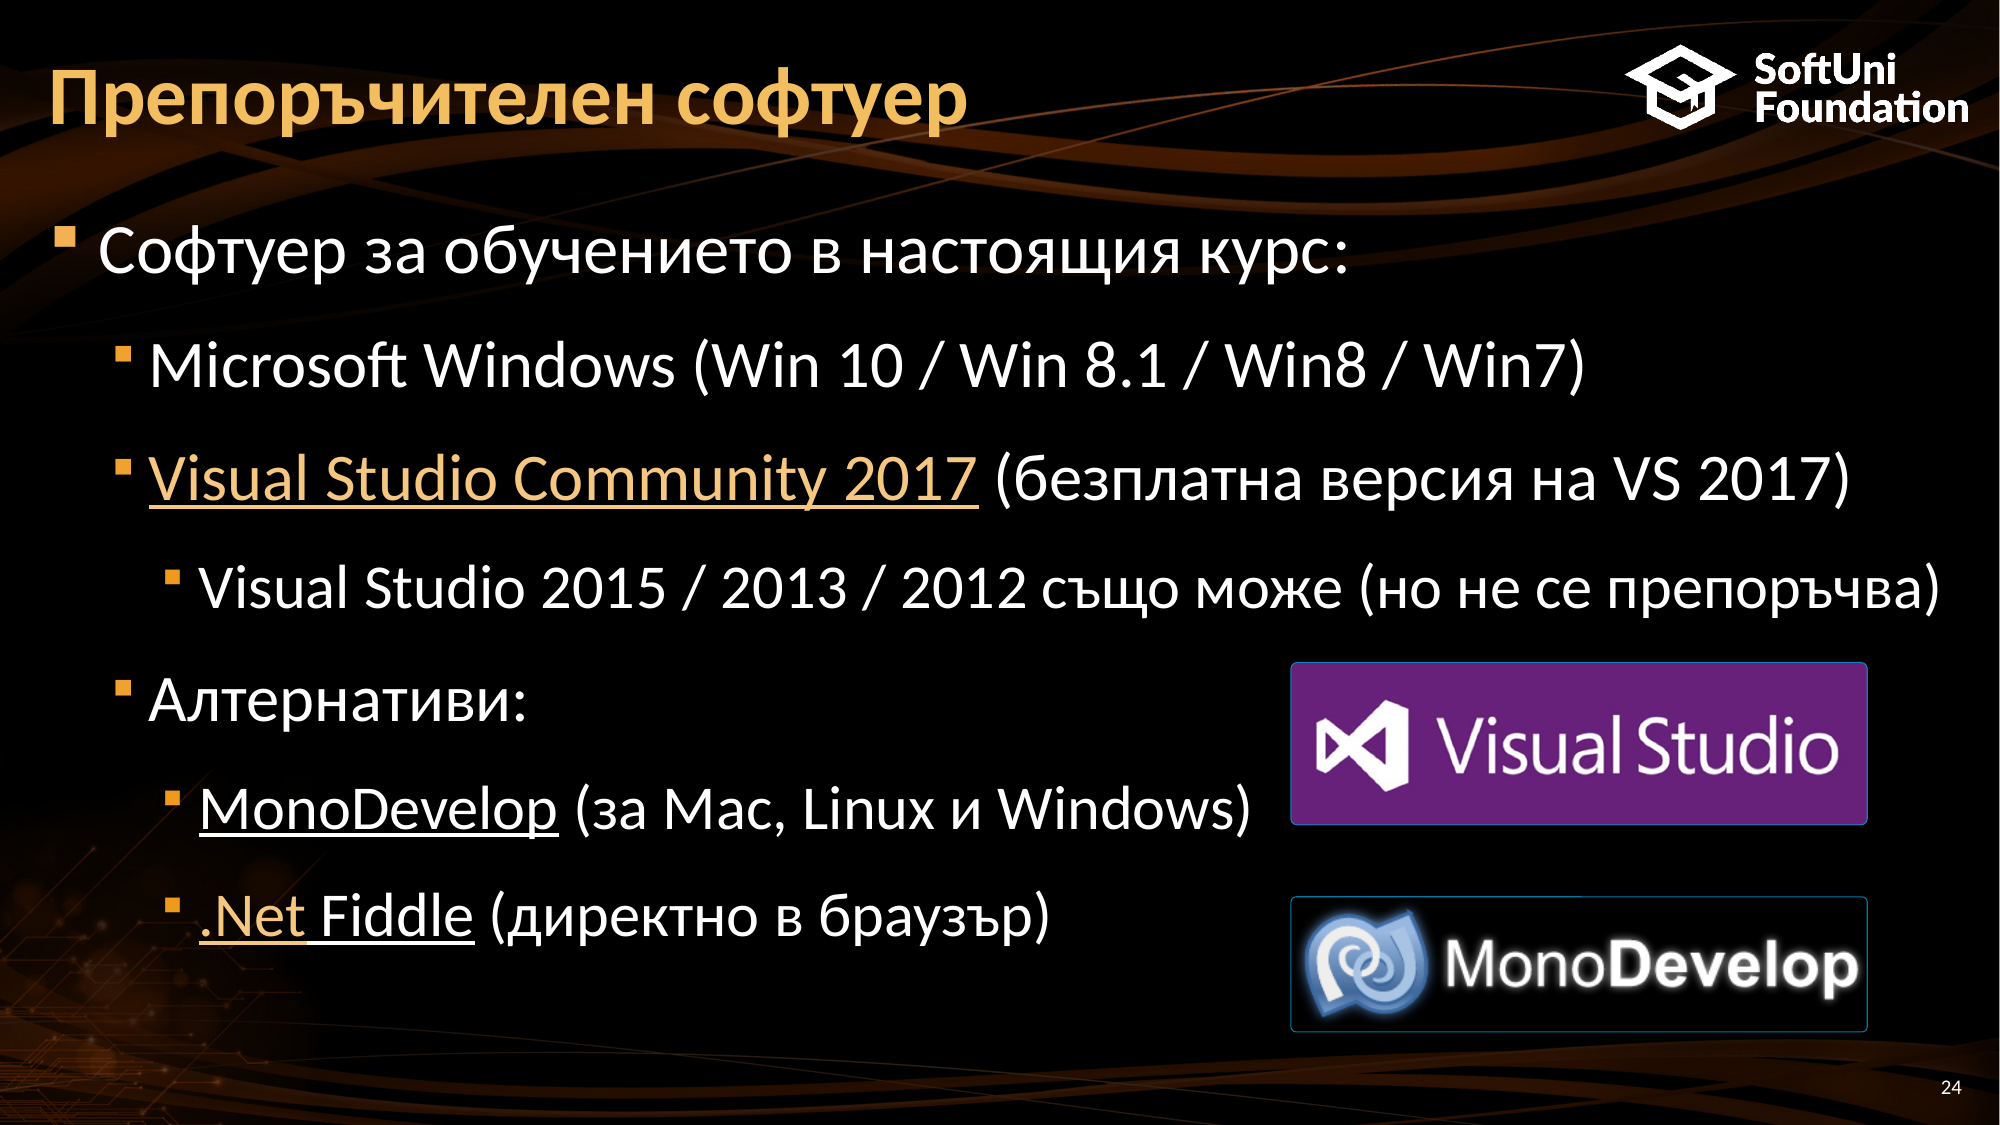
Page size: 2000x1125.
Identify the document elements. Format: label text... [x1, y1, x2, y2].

picture [0, 0, 2000, 1125]
title Препоръчителен софтуер [30, 6, 1602, 189]
list Софтуер за обучението в настоящия курс: Microsoft Windows (Win 10 / Win 8.1 / Win8 / Win7) Visual Studio Community 2017 (безплатна версия на VS 2017) Visual Studio 2015 / 2013 / 2012 също може (но не се препоръчва) Алтернативи: MonoDevelop (за Mac, Linux и Windows) .Net Fiddle (директно в браузър) [31, 188, 1968, 1103]
